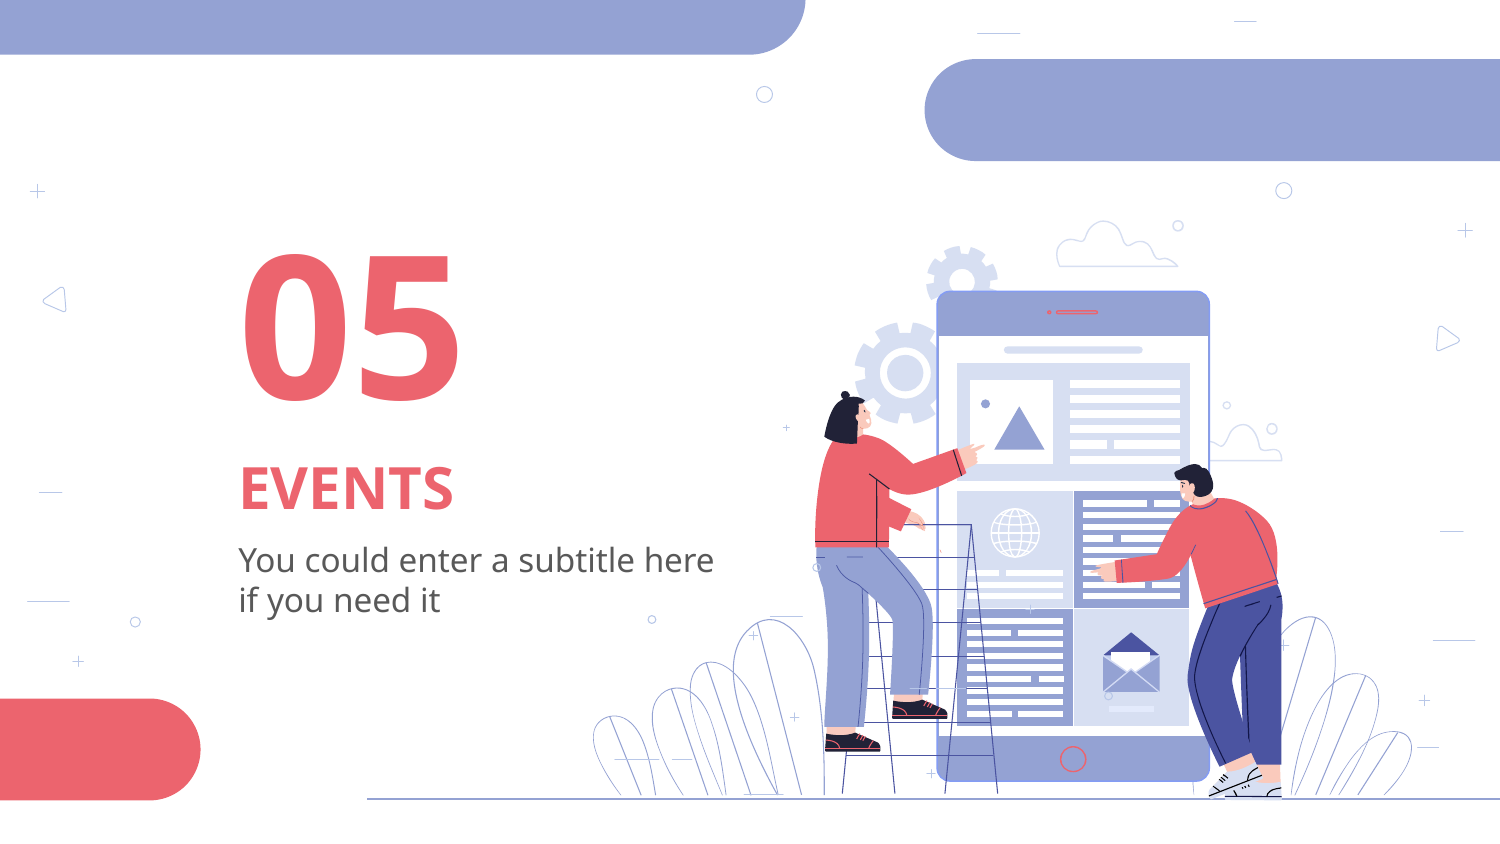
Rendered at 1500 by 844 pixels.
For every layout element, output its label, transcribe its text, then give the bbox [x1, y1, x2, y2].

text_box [591, 219, 1414, 801]
subtitle You could enter a subtitle here if you need it [223, 536, 586, 616]
title EVENTS [223, 407, 586, 536]
title 05 [223, 244, 537, 396]
